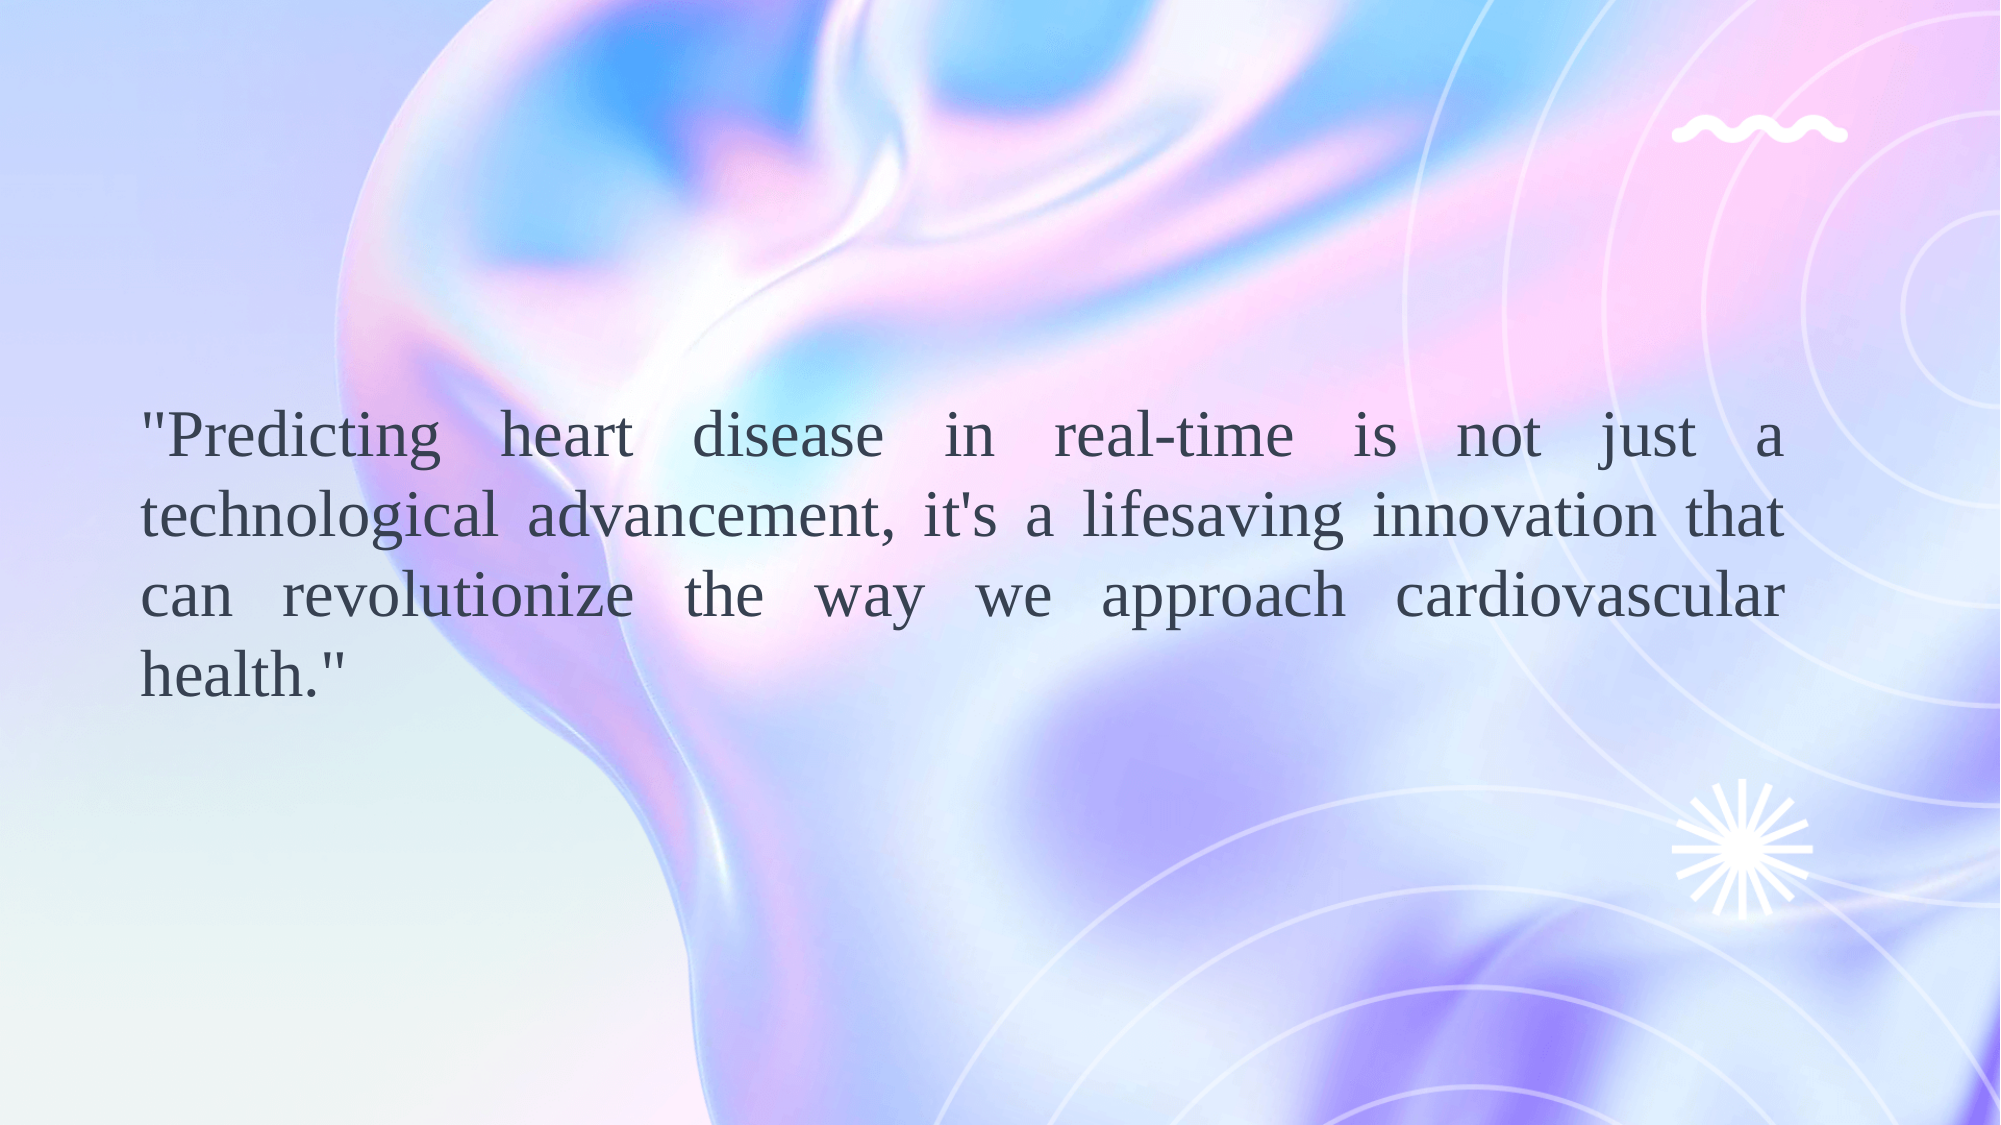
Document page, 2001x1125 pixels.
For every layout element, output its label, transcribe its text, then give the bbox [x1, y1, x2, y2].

picture [0, 0, 2000, 1125]
text_box "Predicting heart disease in real-time is not just a technological advancement, it's a lifesaving innovation that can revolutionize the way we approach cardiovascular health." [125, 302, 1804, 763]
